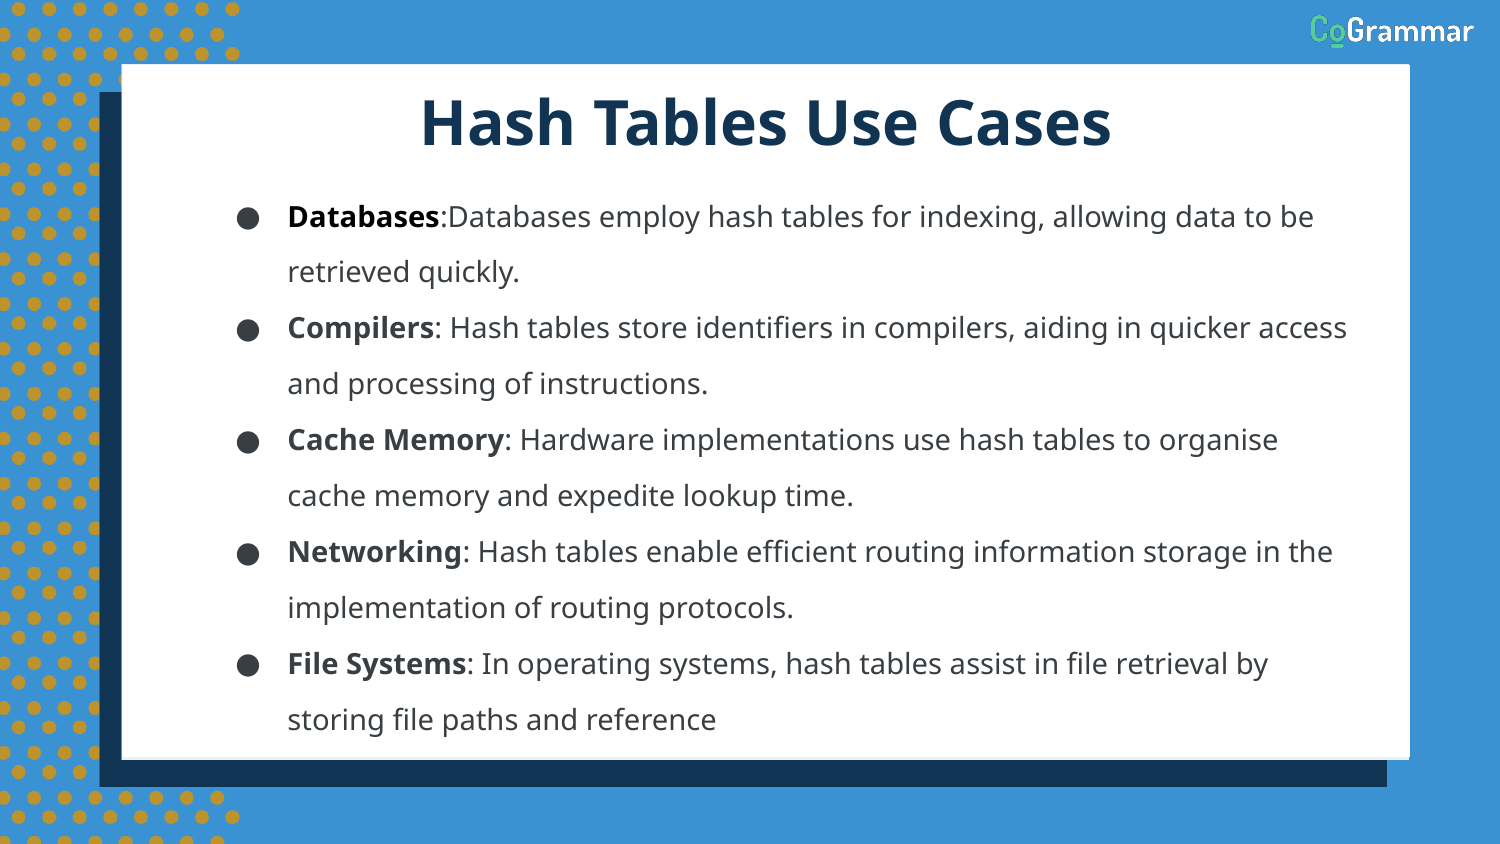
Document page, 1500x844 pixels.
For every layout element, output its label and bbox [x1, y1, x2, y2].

picture [1310, 15, 1474, 48]
text_box [0, 0, 1500, 844]
